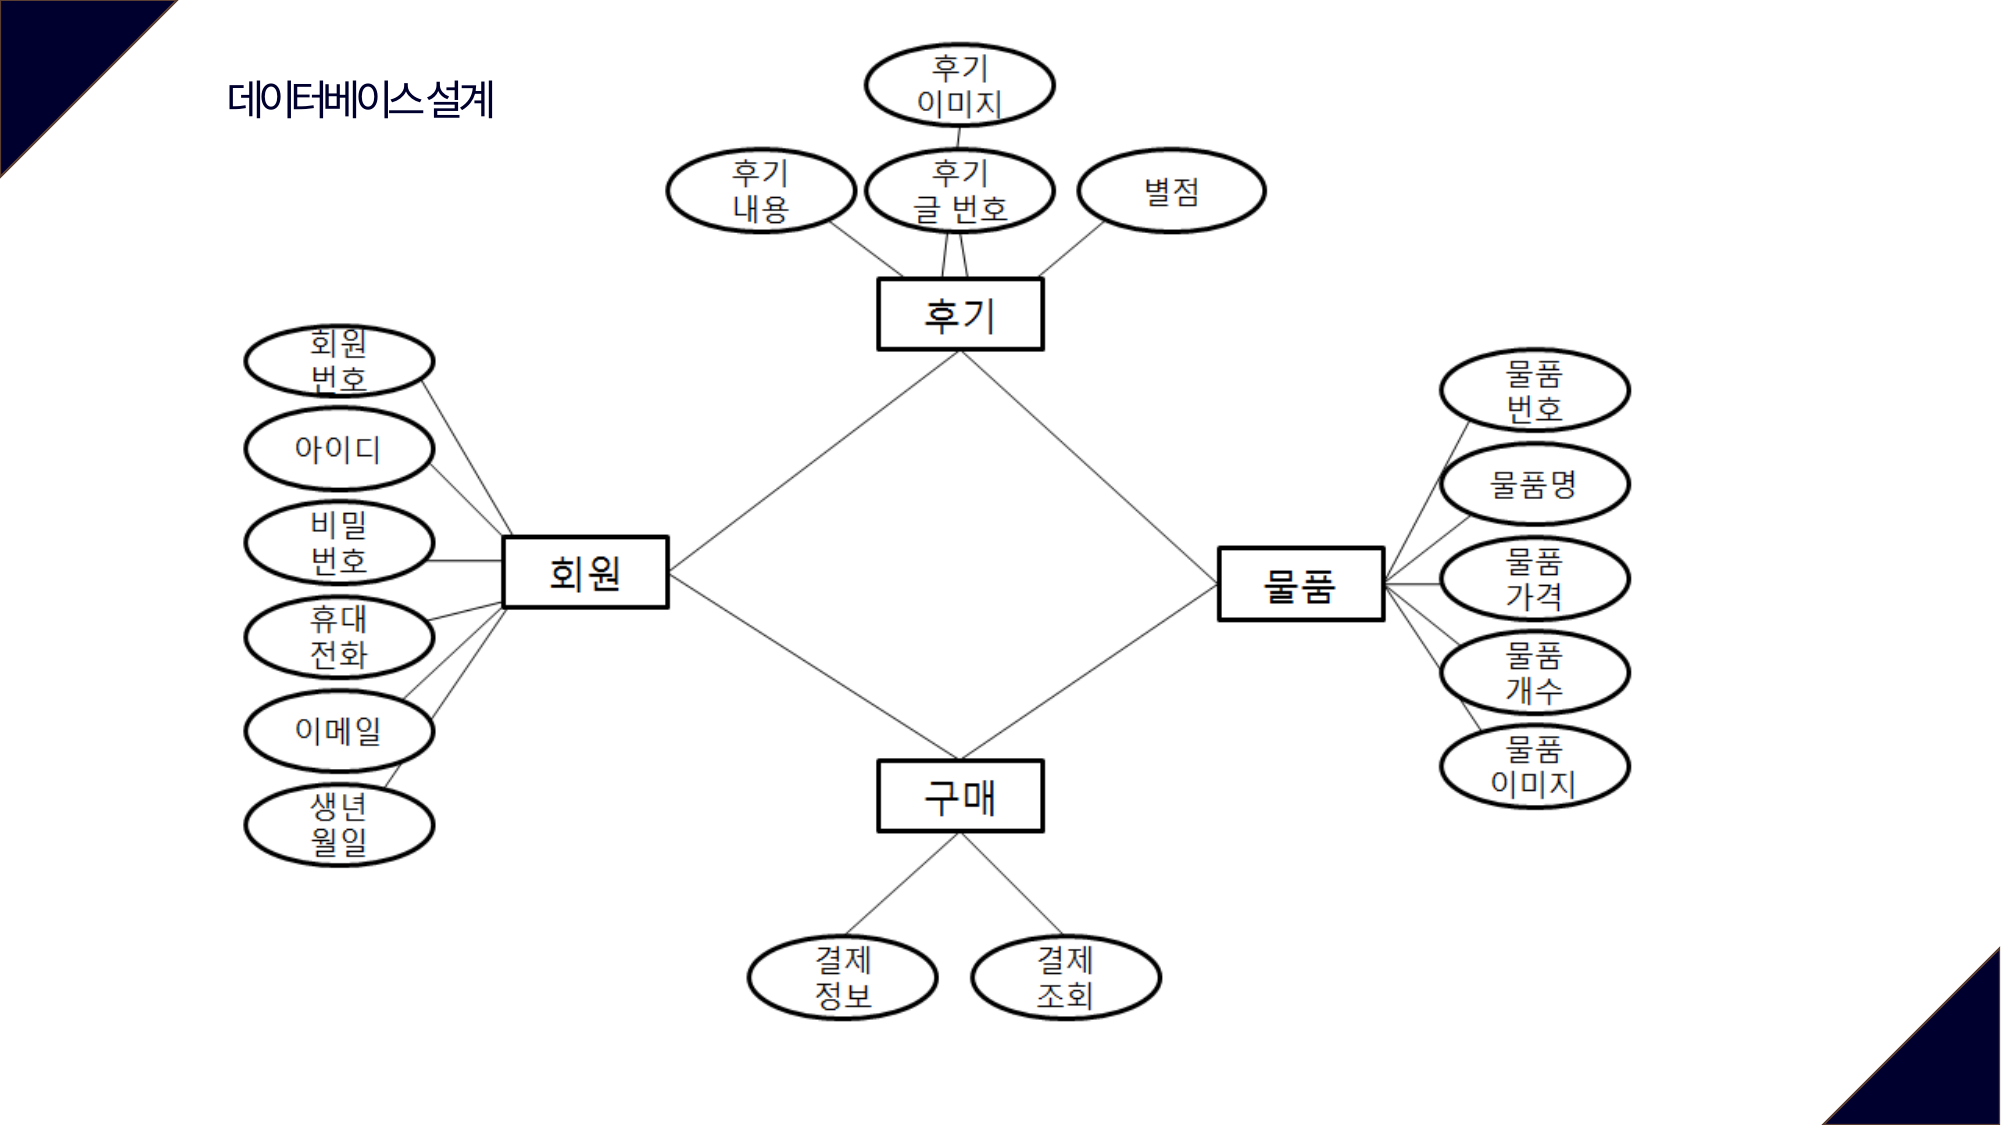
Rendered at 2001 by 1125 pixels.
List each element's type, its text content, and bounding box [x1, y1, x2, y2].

text_box 데이터베이스 설계 [218, 66, 241, 132]
picture [241, 39, 1634, 1024]
